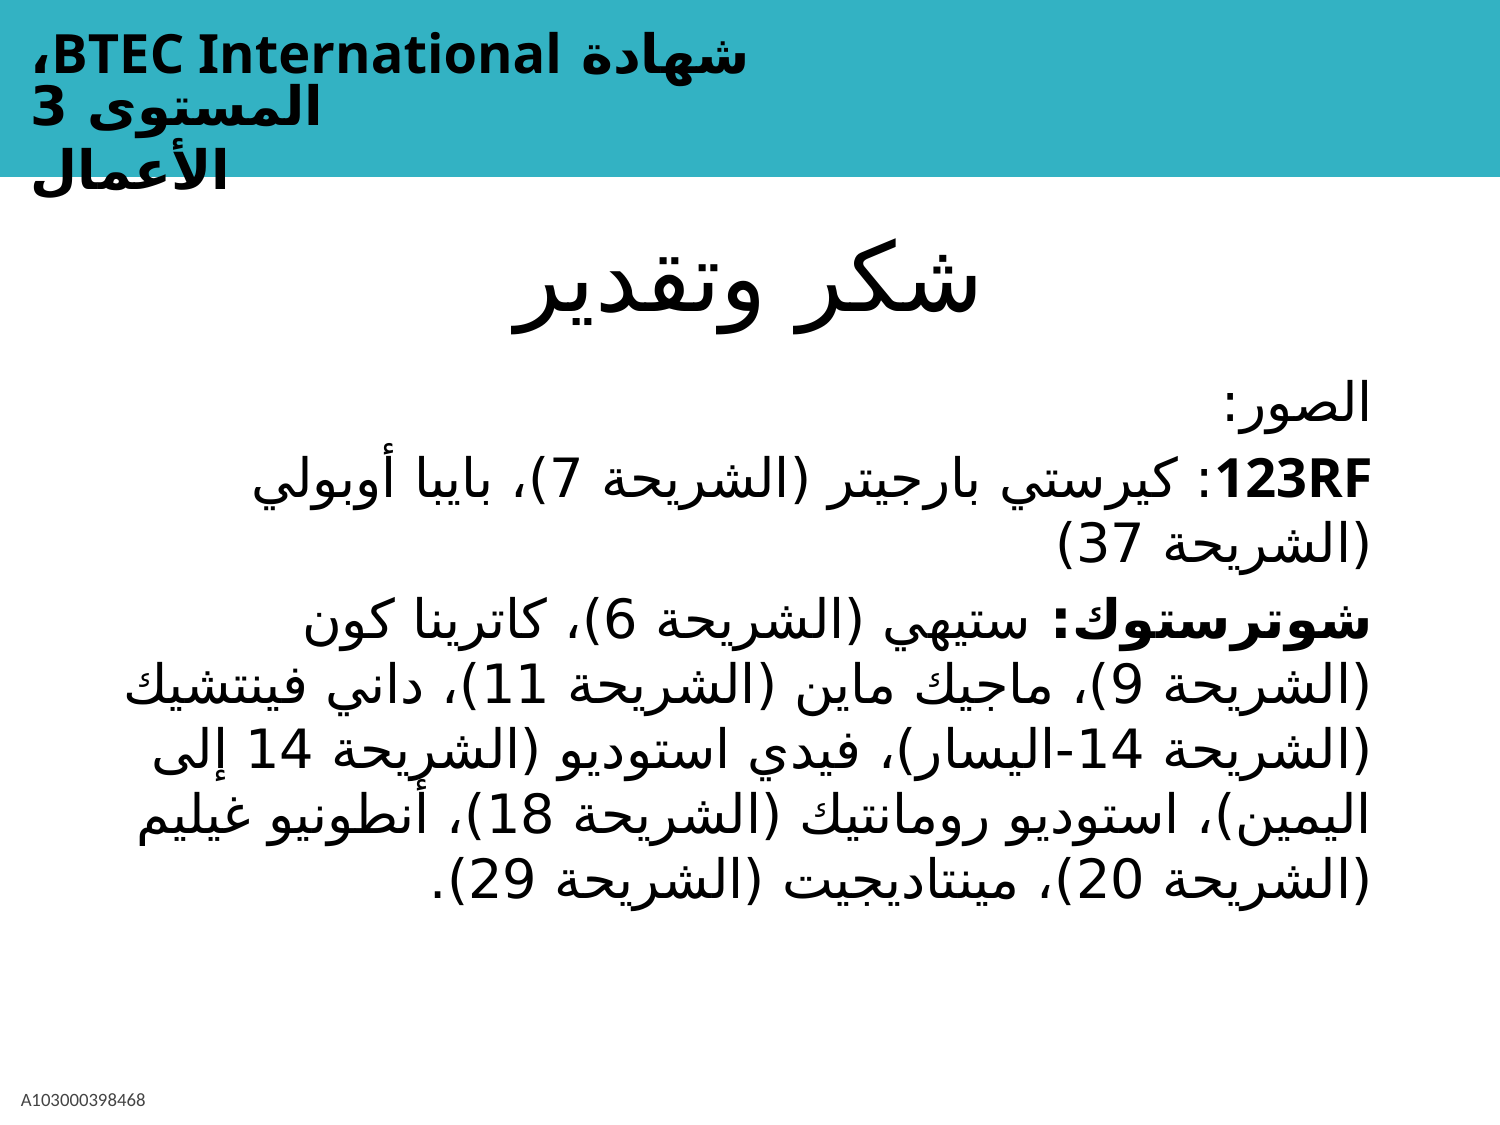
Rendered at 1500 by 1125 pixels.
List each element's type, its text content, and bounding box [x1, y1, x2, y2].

title شكر وتقدير [41, 208, 1459, 350]
text_box A103000398468 [5, 1083, 183, 1119]
list الصور: 123RF: كيرستي بارجيتر (الشريحة 7)، بايبا أوبولي (الشريحة 37) شوترستوك: ستيهي (الشريحة 6)، كاترينا كون (الشريحة 9)، ماجيك ماين (الشريحة 11)، داني فينتشيك (الشريحة 14-اليسار)، فيدي استوديو (الشريحة 14 إلى اليمين)، استوديو رومانتيك (الشريحة 18)، أنطونيو غيليم (الشريحة 20)، مينتاديجيت (الشريحة 29). [76, 360, 1388, 953]
picture [0, 0, 1500, 177]
